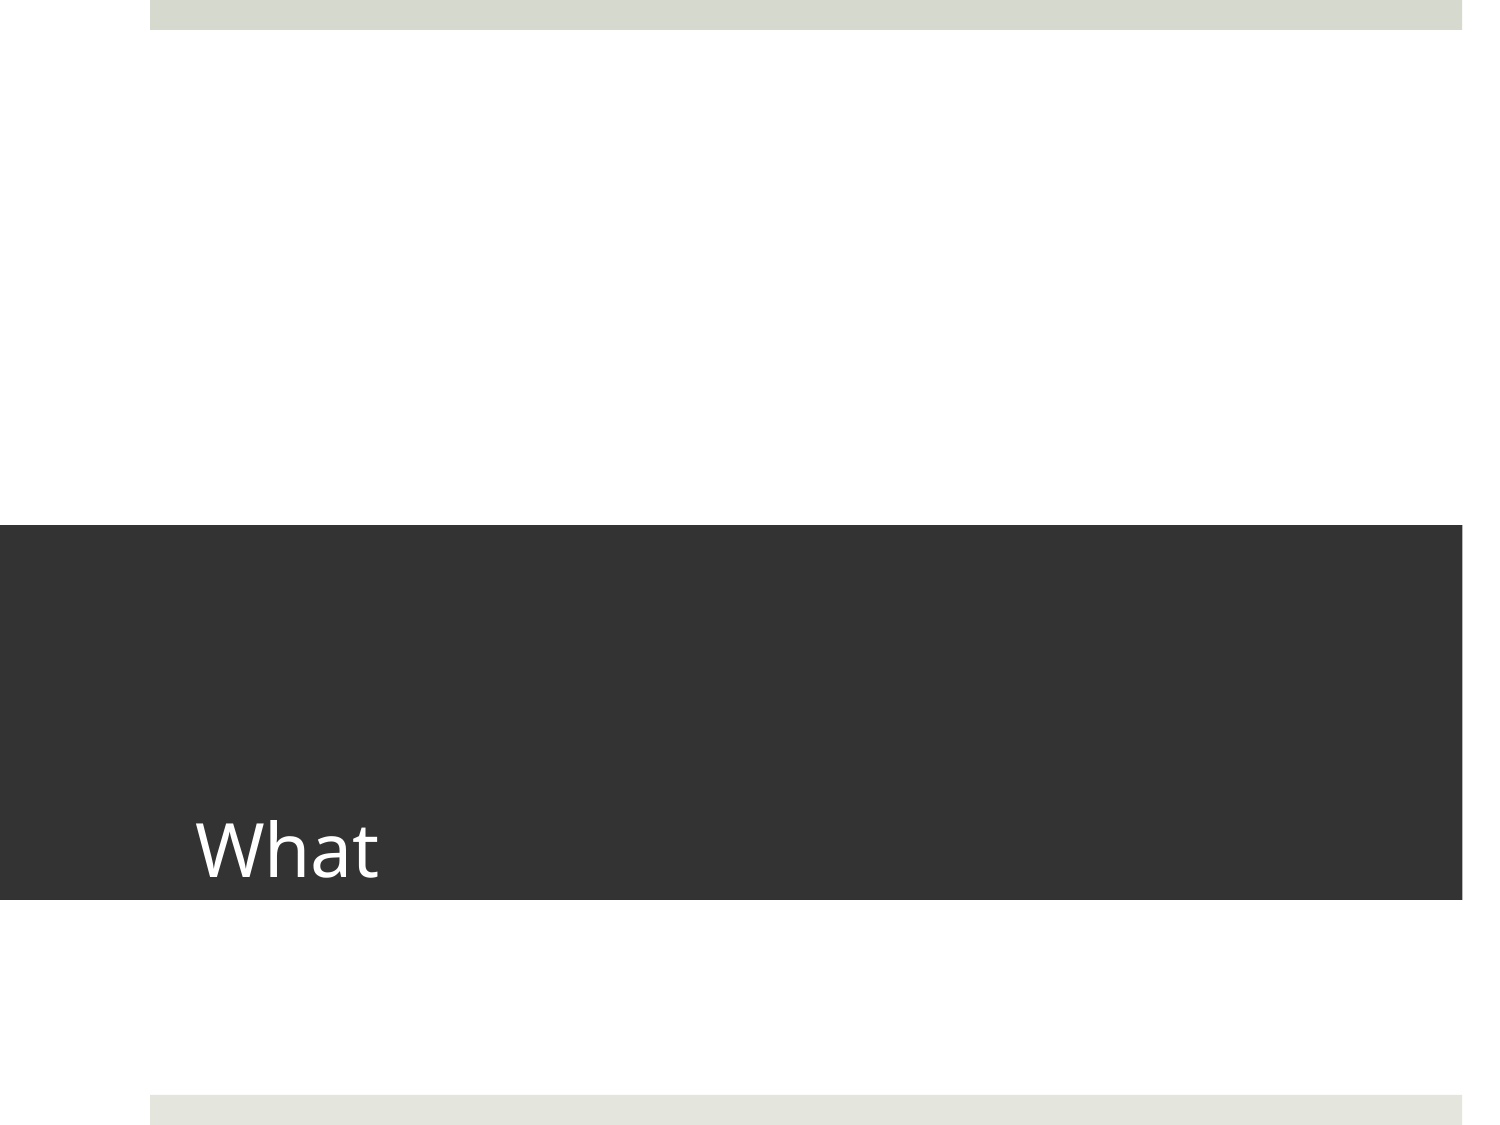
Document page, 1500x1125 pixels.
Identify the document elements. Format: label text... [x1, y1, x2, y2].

title What [0, 525, 1463, 900]
